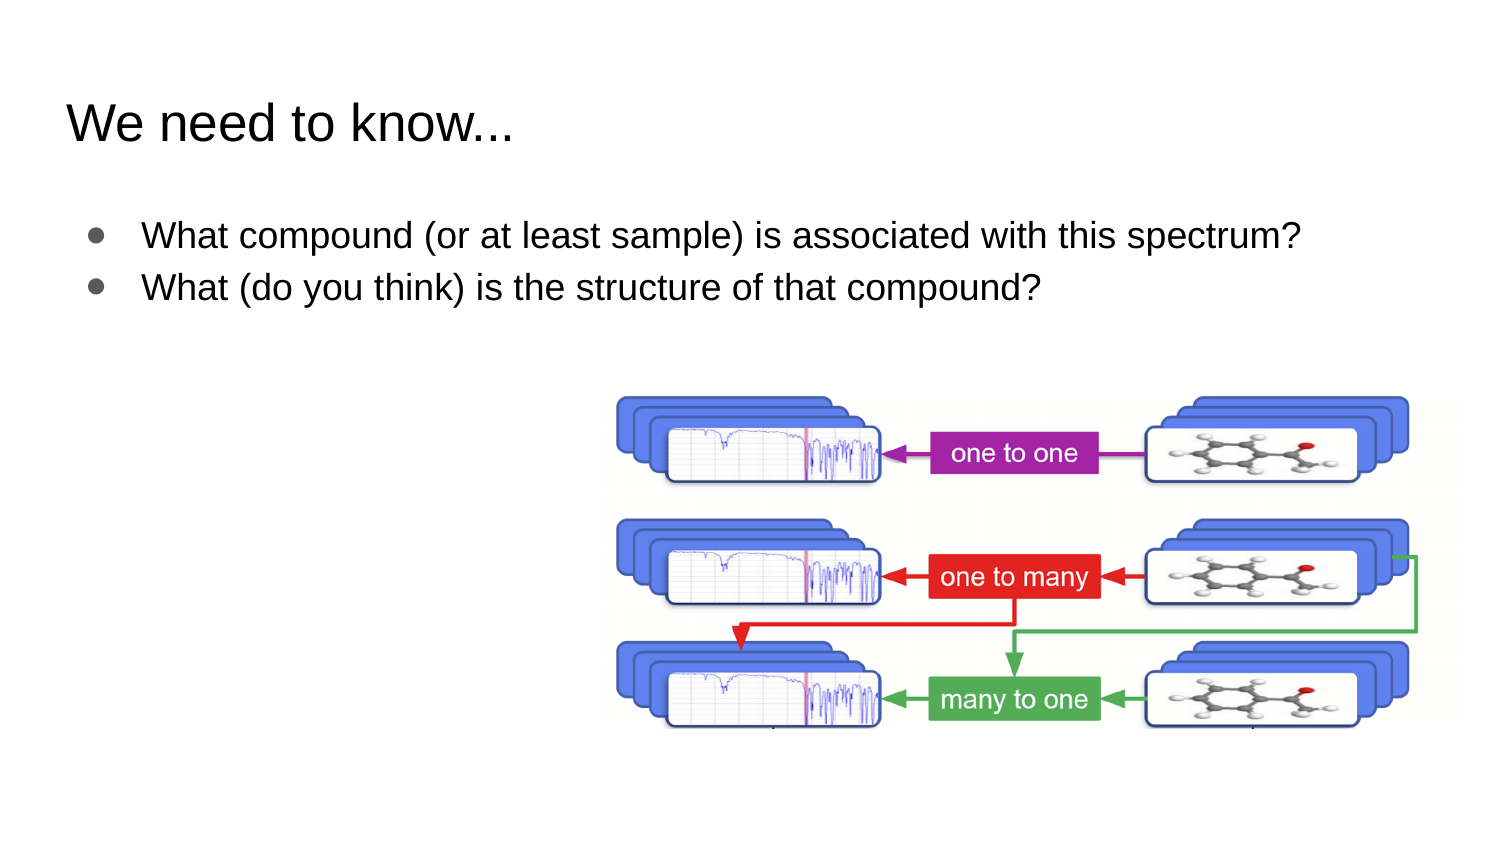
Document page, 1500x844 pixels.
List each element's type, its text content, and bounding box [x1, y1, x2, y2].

list What compound (or at least sample) is associated with this spectrum? What (do you think) is the structure of that compound? [51, 189, 1449, 750]
title We need to know... [51, 72, 1449, 167]
picture [597, 395, 1464, 730]
